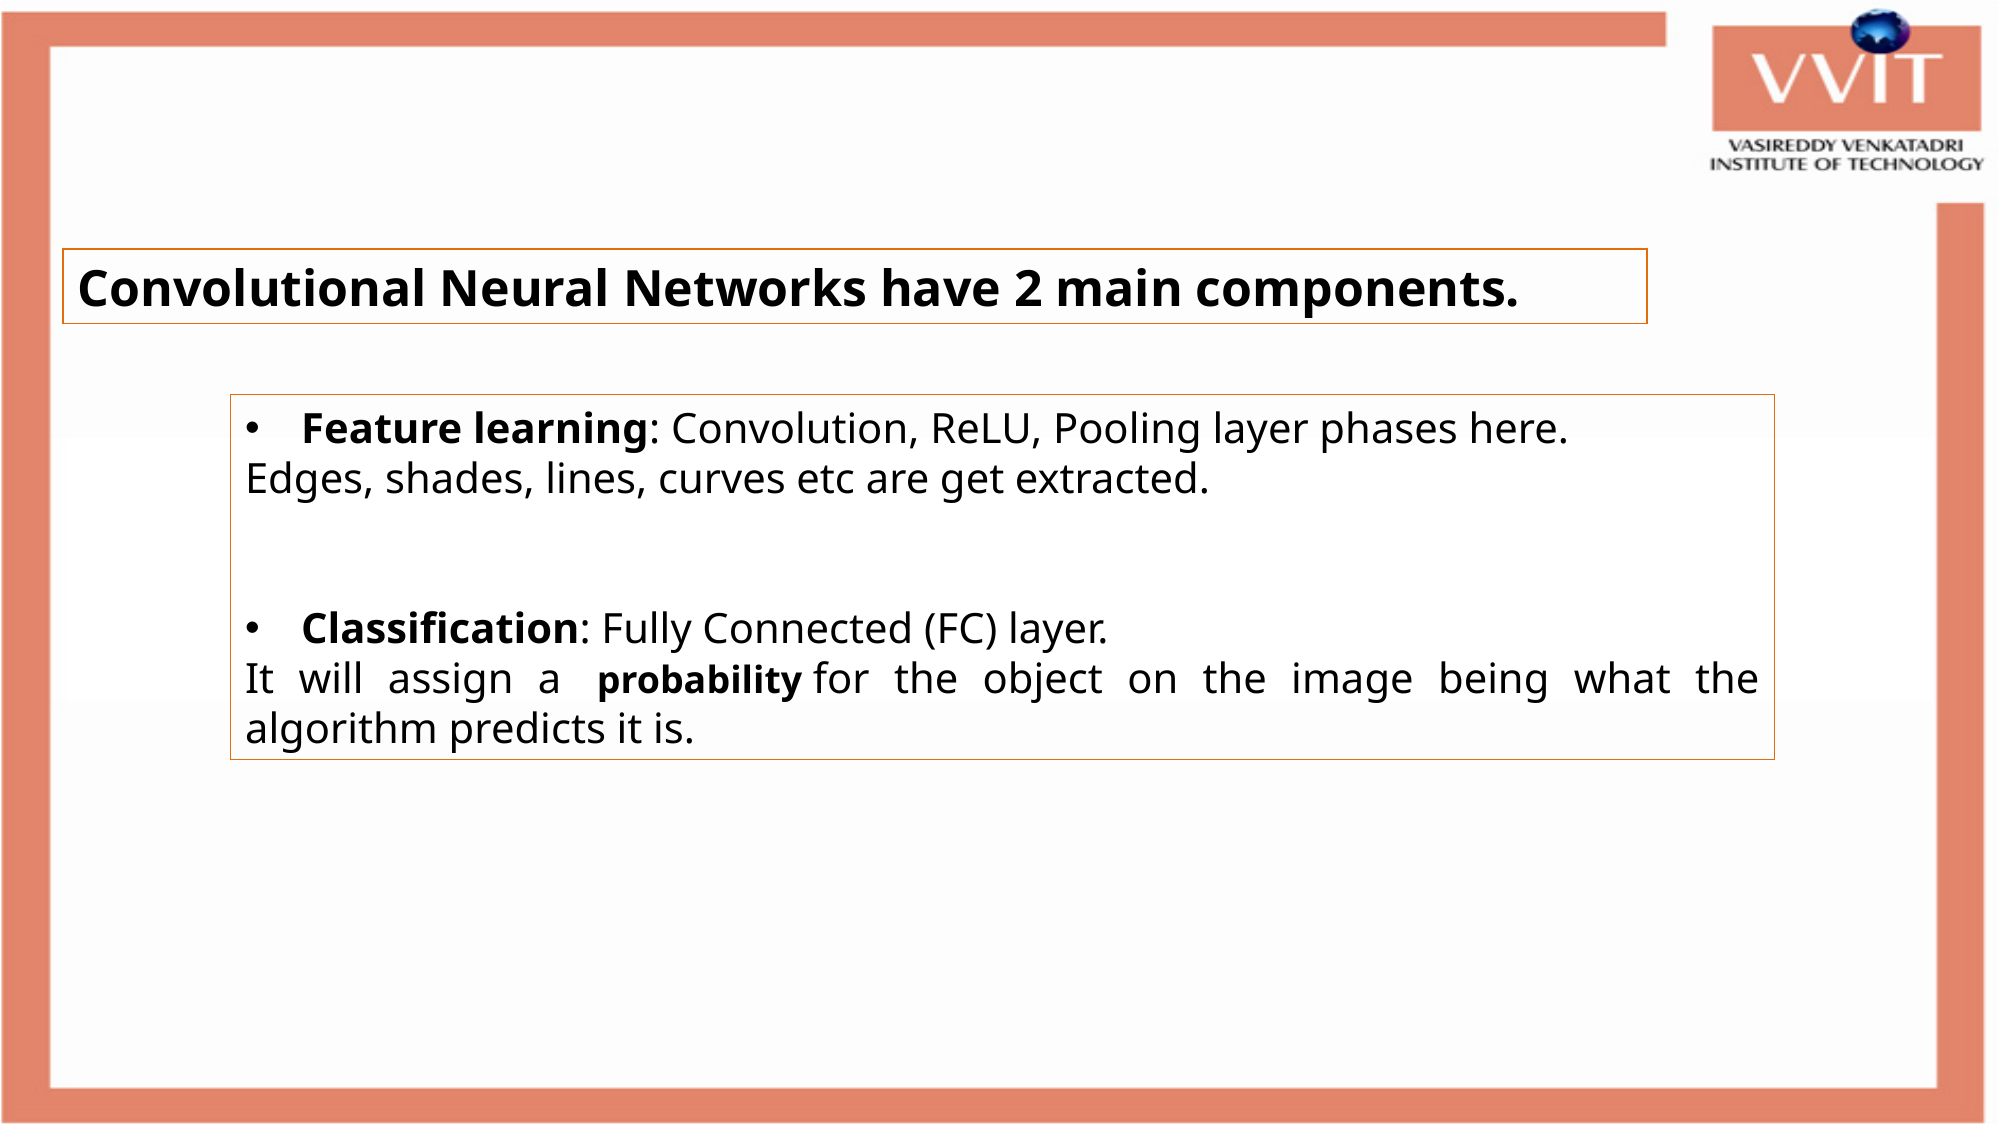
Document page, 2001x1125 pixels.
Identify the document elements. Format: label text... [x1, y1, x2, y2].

text_box Feature learning: Convolution, ReLU, Pooling layer phases here. Edges, shades, lines, curves etc are get extracted. Classification: Fully Connected (FC) layer. It will assign a probability for the object on the image being what the algorithm predicts it is. [230, 394, 1775, 760]
picture [0, 0, 2001, 1125]
text_box Convolutional Neural Networks have 2 main components. [63, 248, 1647, 324]
